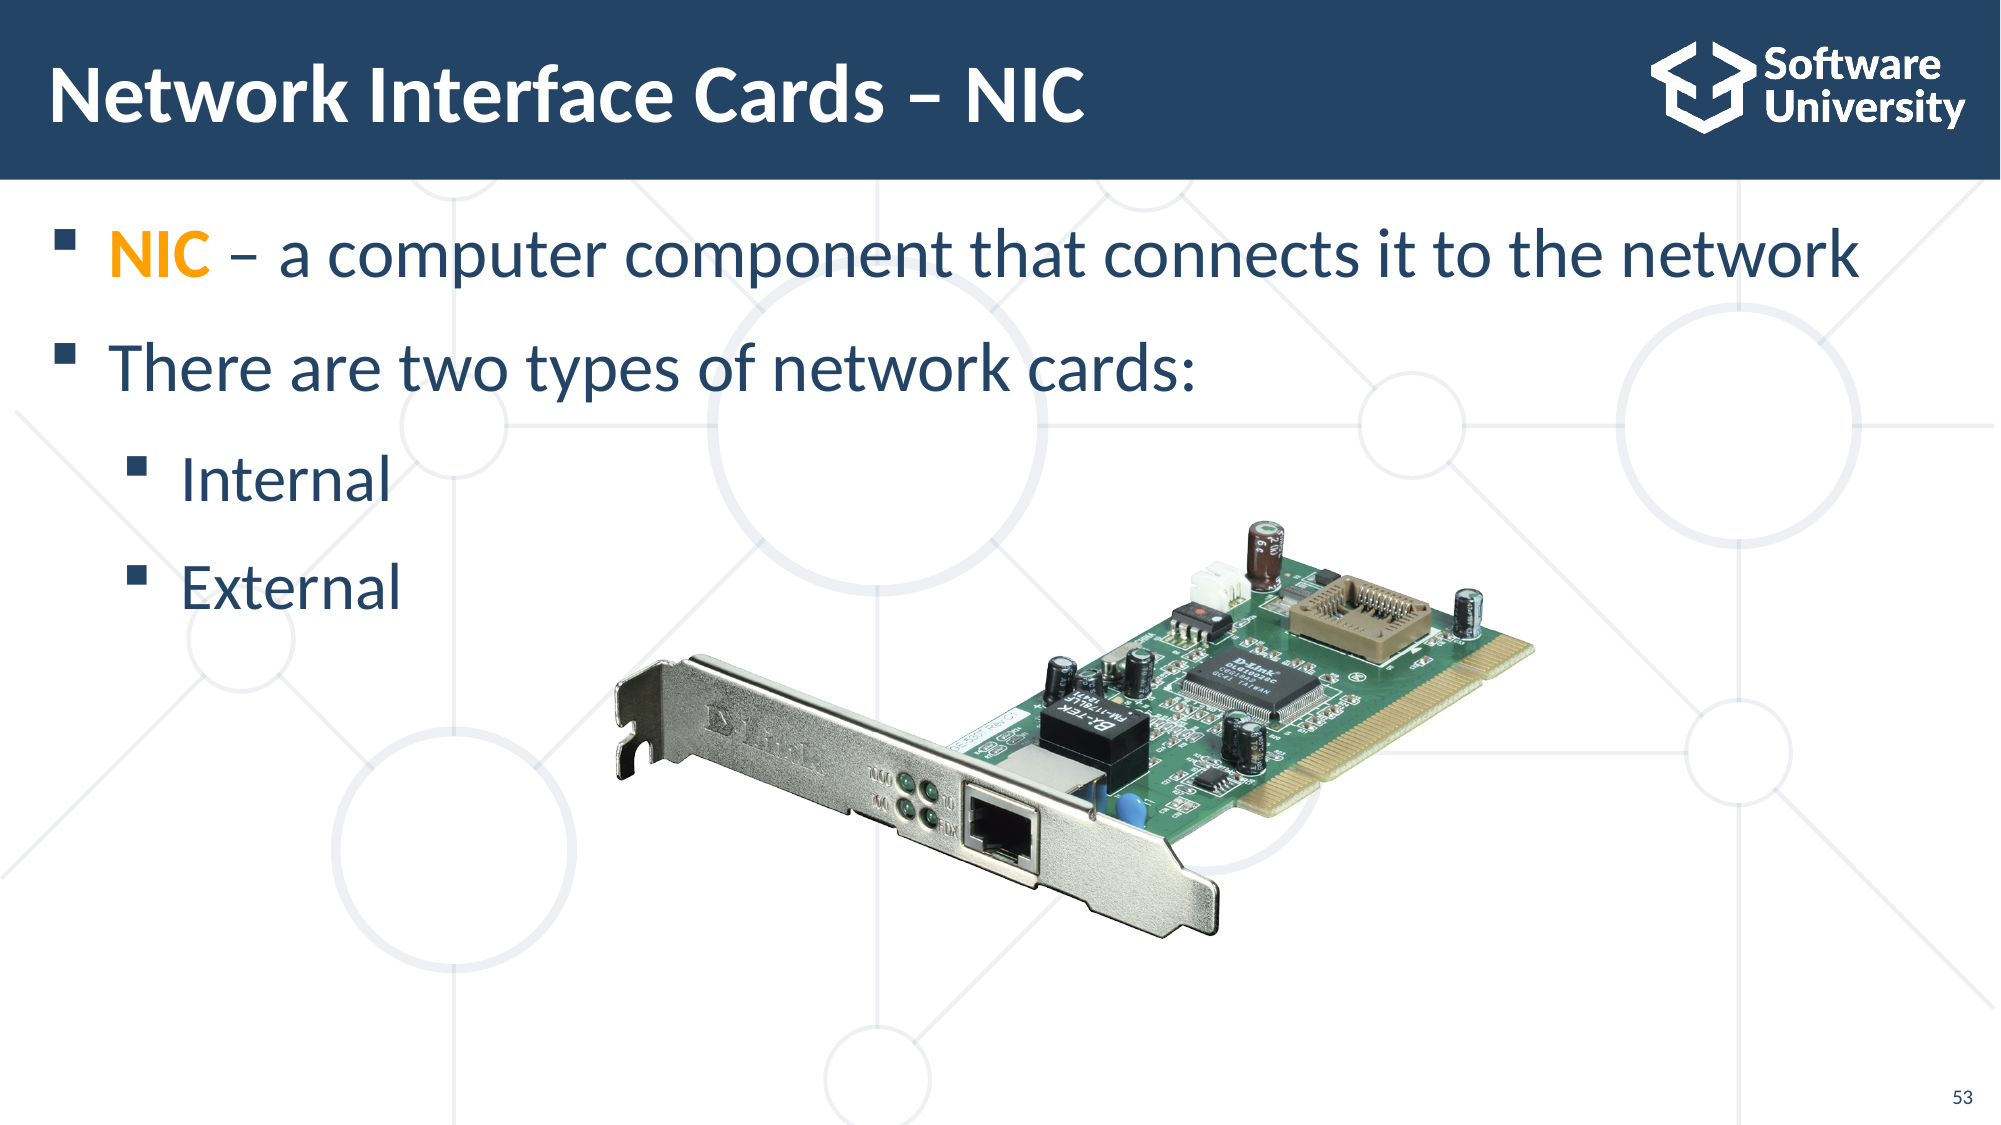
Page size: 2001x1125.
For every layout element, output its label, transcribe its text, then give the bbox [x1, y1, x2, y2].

picture [1651, 41, 1966, 134]
list NIC – a computer component that connects it to the network There are two types of network cards: Internal External [31, 196, 1970, 1104]
picture [507, 424, 1602, 1041]
title Network Interface Cards – NIC [31, 16, 1625, 162]
slide_number 53 [1927, 1067, 1989, 1117]
